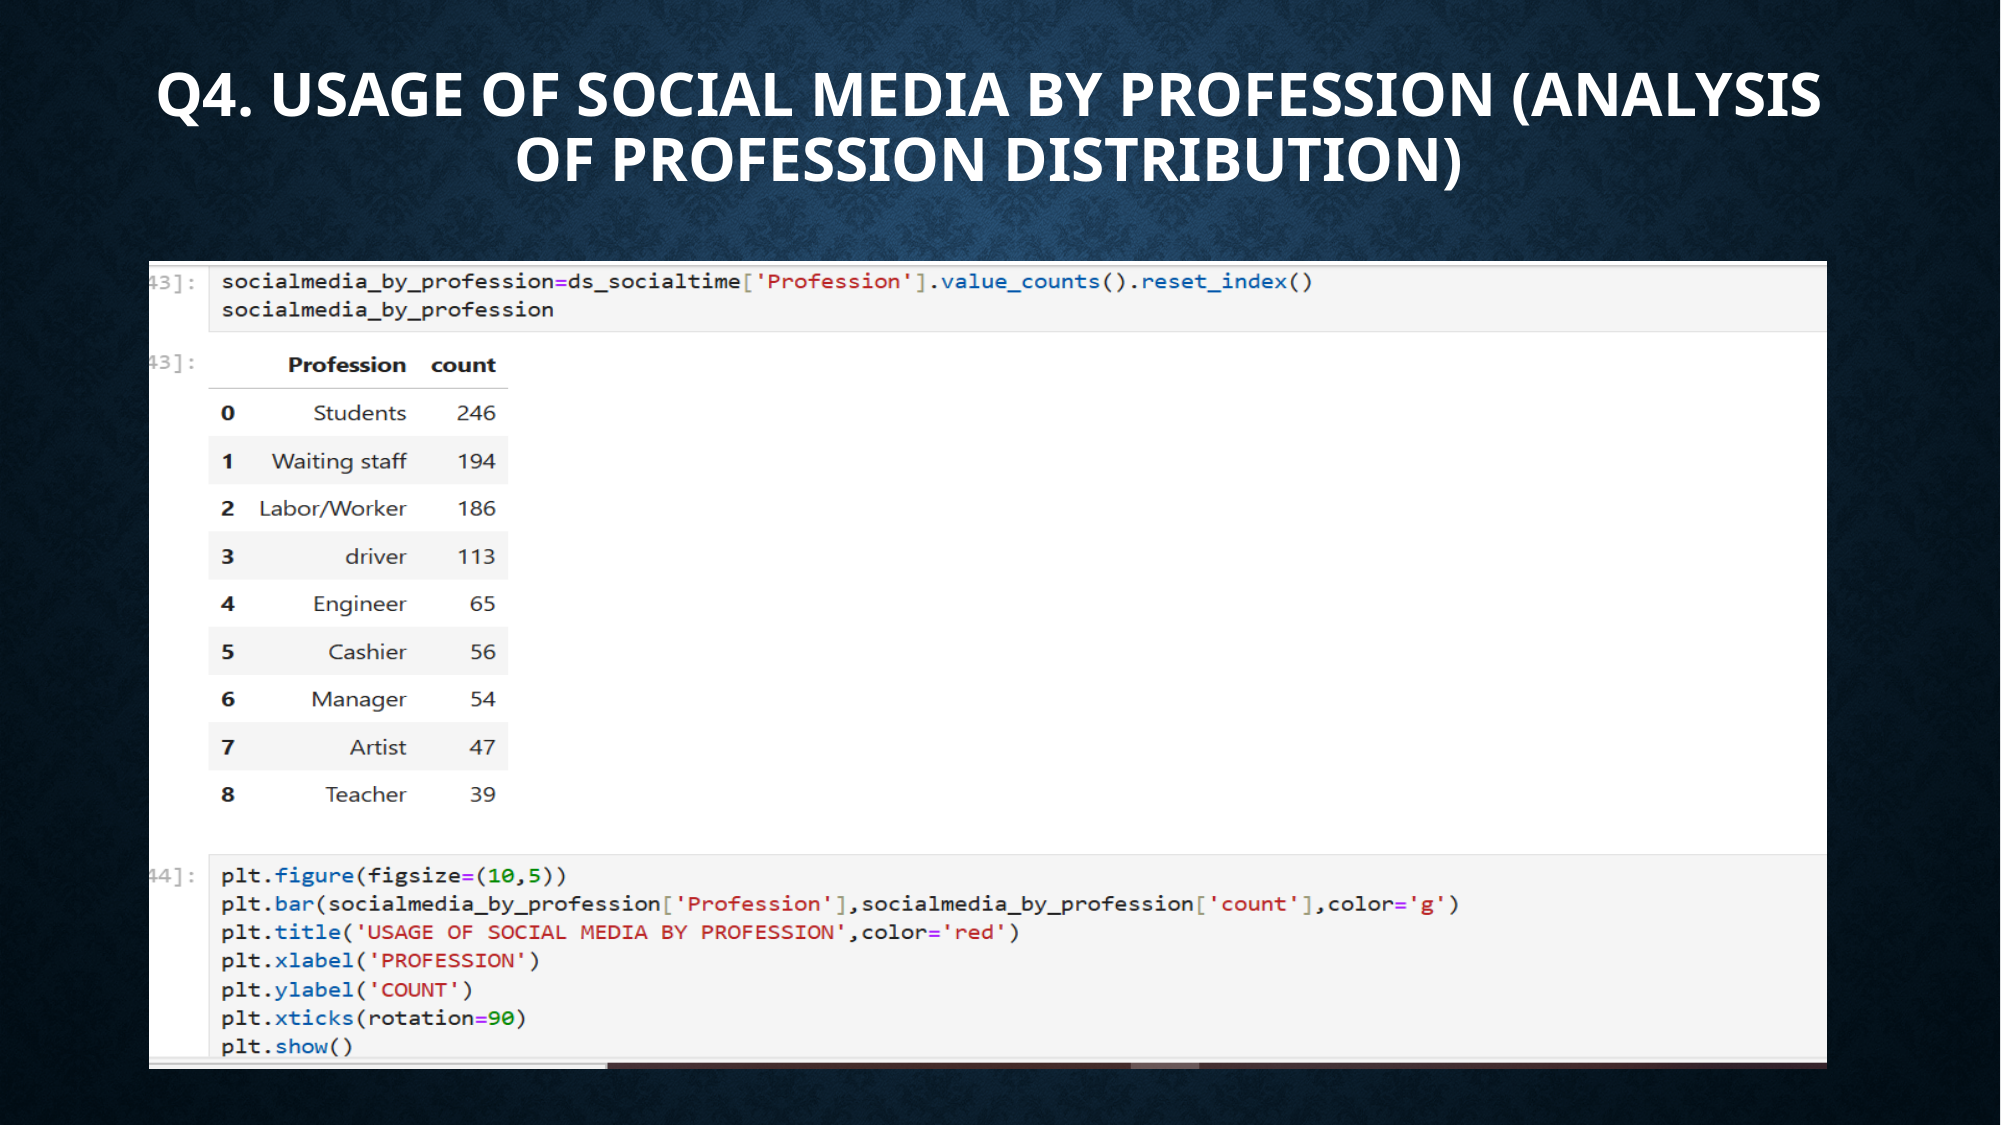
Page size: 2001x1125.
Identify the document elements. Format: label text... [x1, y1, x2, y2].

title Q4. USAGE OF SOCIAL MEDIA BY PROFESSION (ANALYSIS OF PROFESSION DISTRIBUTION) [139, 56, 1838, 274]
picture [149, 260, 1828, 1069]
